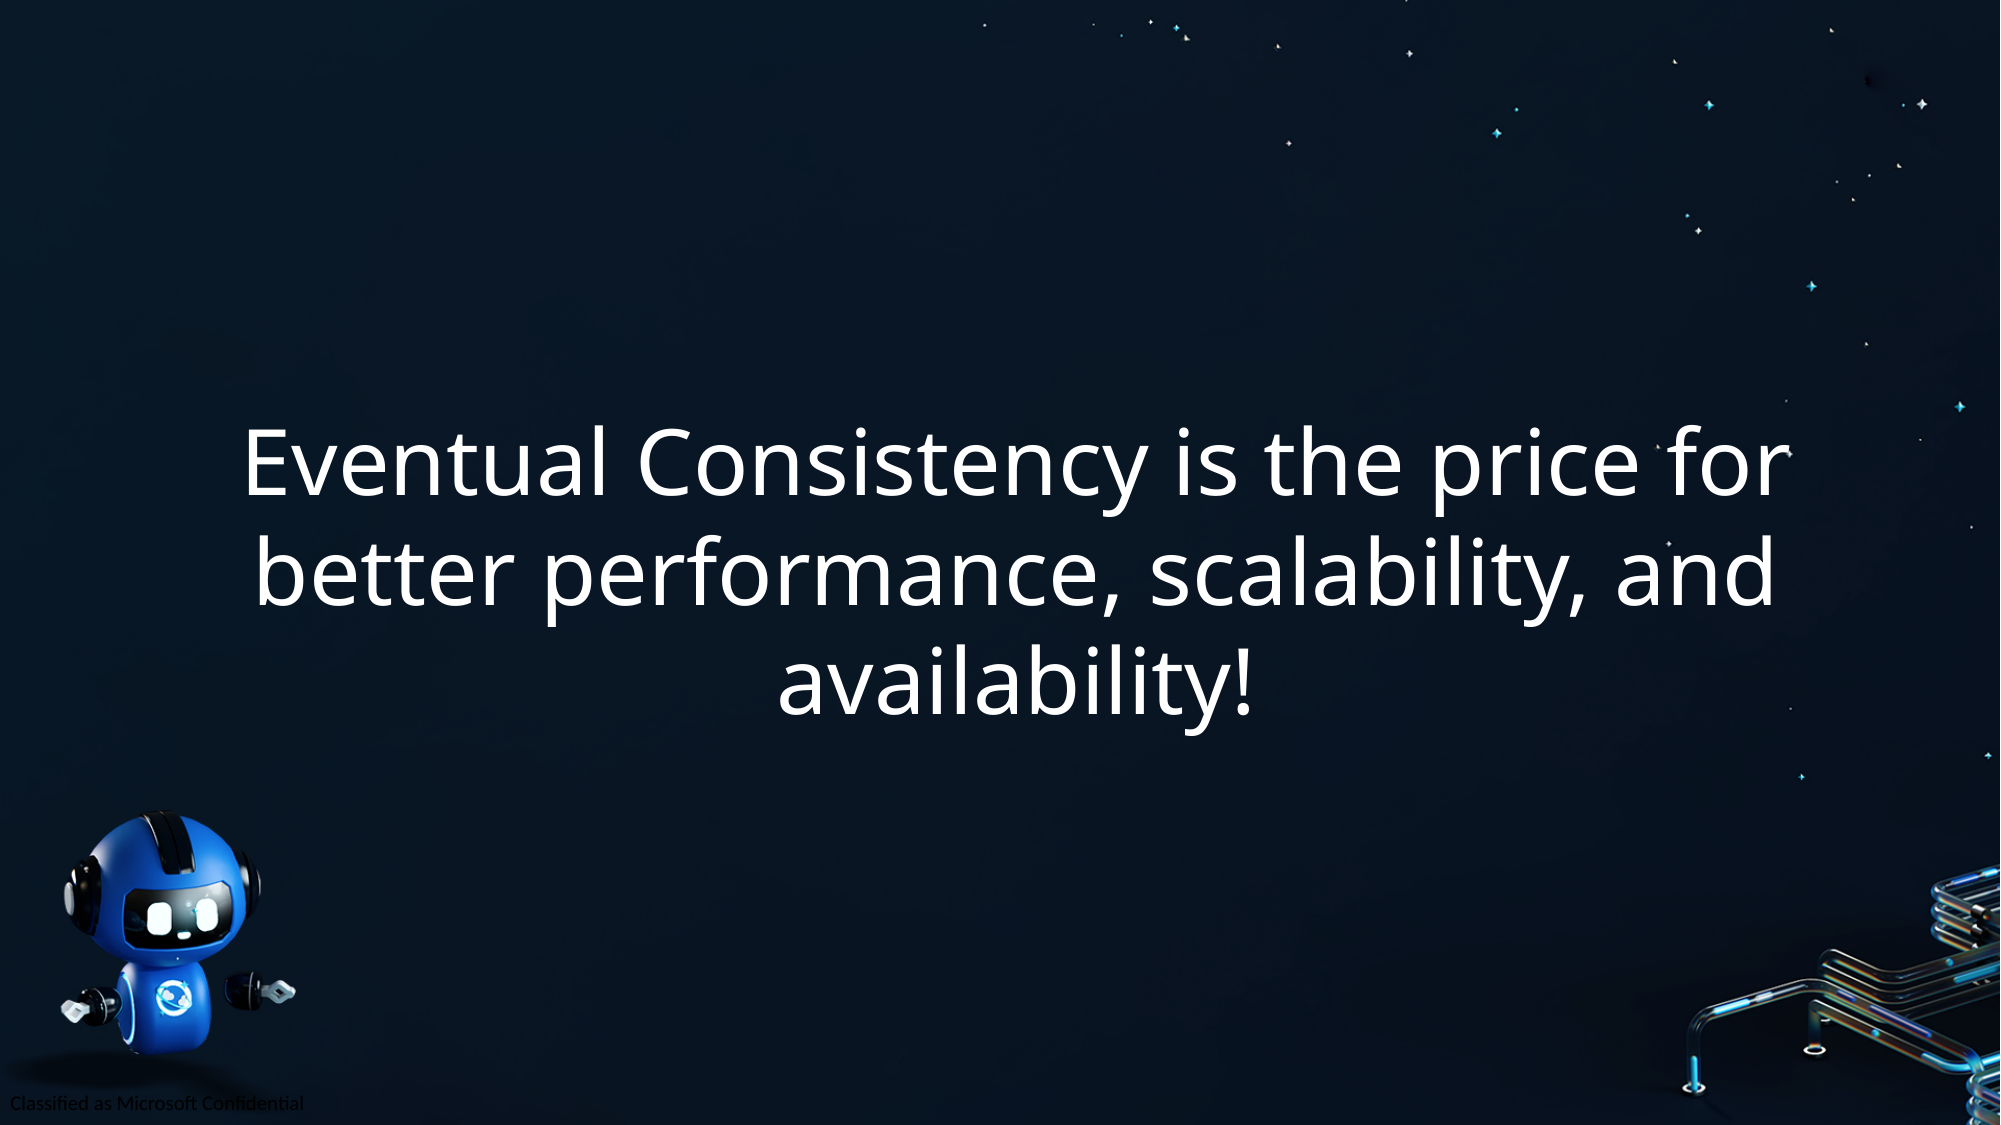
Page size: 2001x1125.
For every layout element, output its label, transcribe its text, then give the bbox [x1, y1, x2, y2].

picture [0, 0, 2000, 1125]
title Eventual Consistency is the price for better performance, scalability, and availability! [154, 396, 1880, 788]
